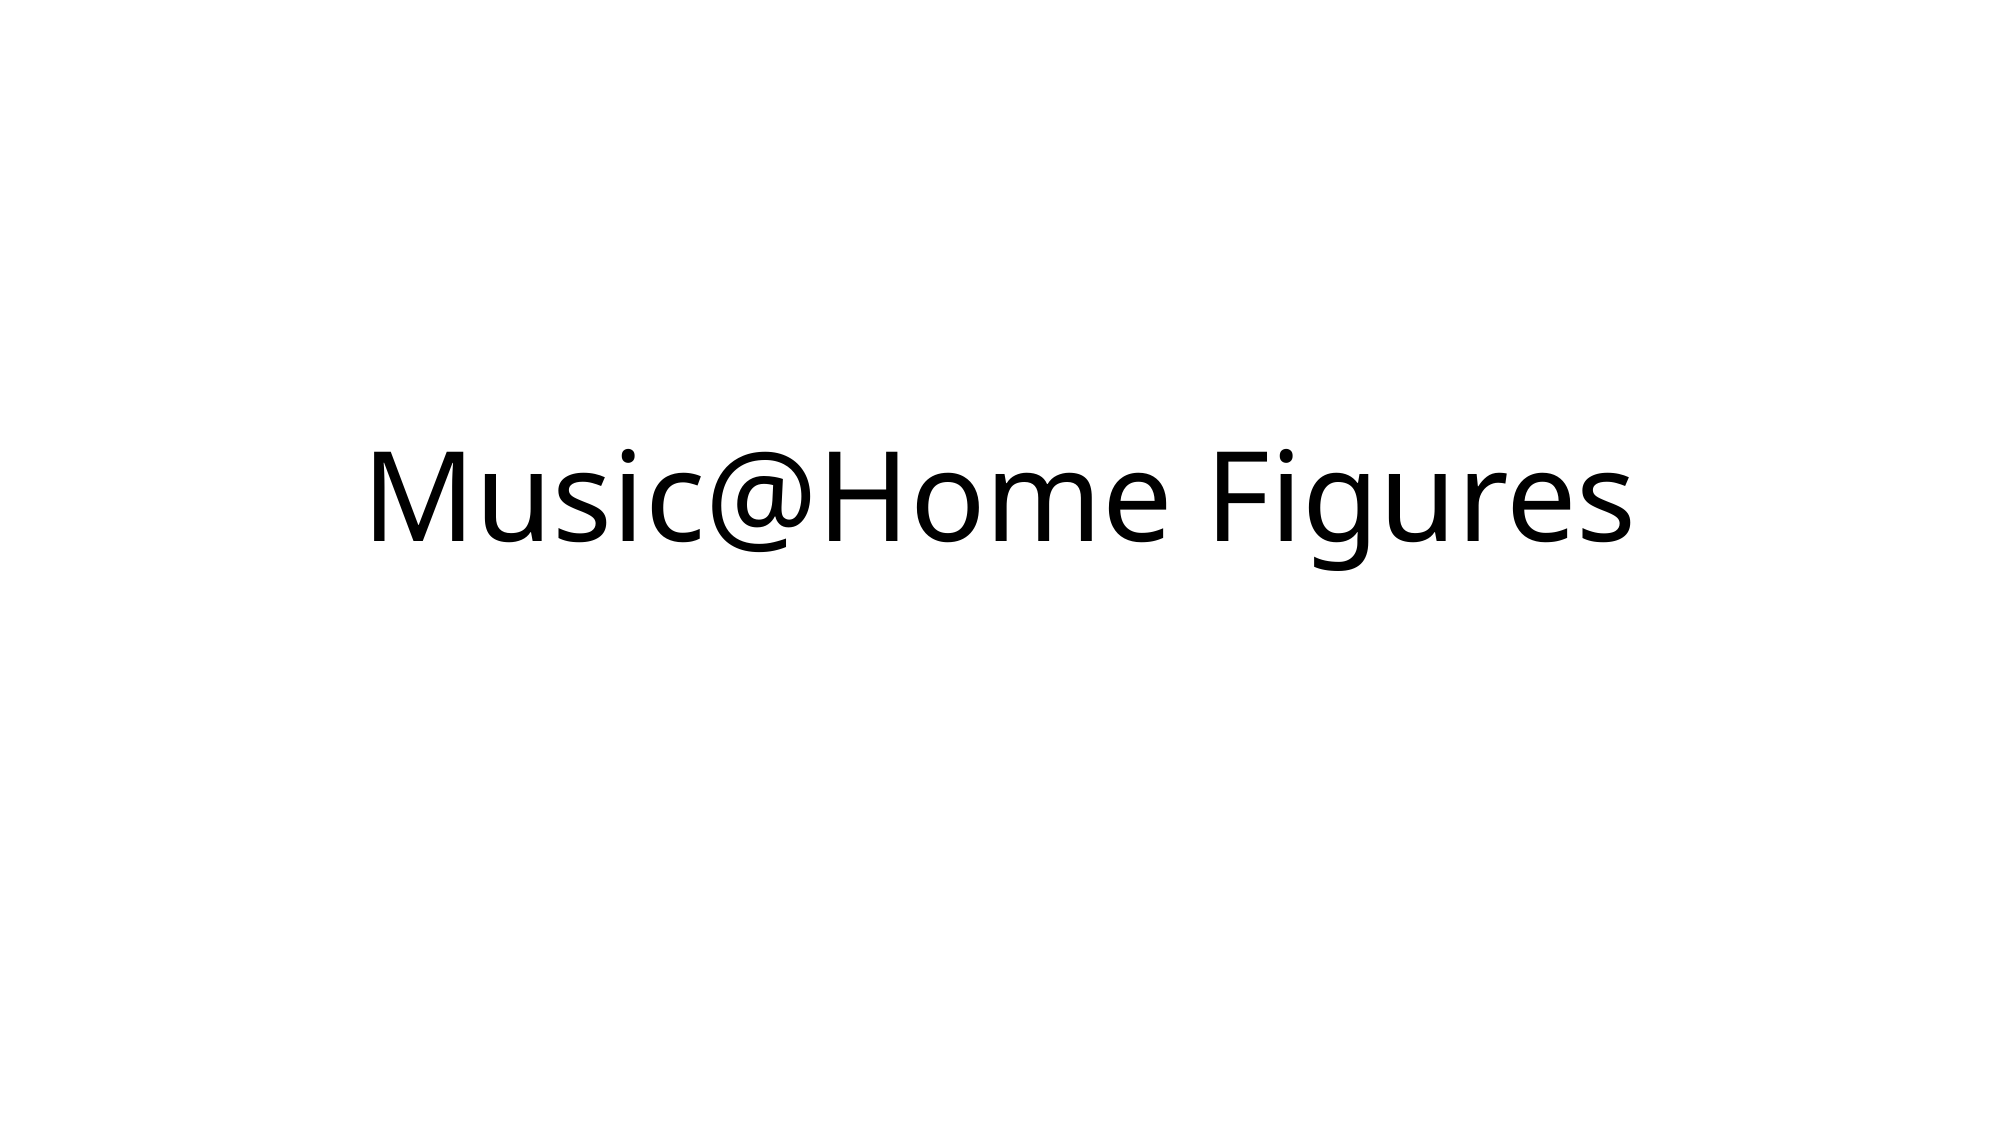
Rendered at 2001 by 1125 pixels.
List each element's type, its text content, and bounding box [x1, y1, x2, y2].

title Music@Home Figures [249, 184, 1750, 576]
